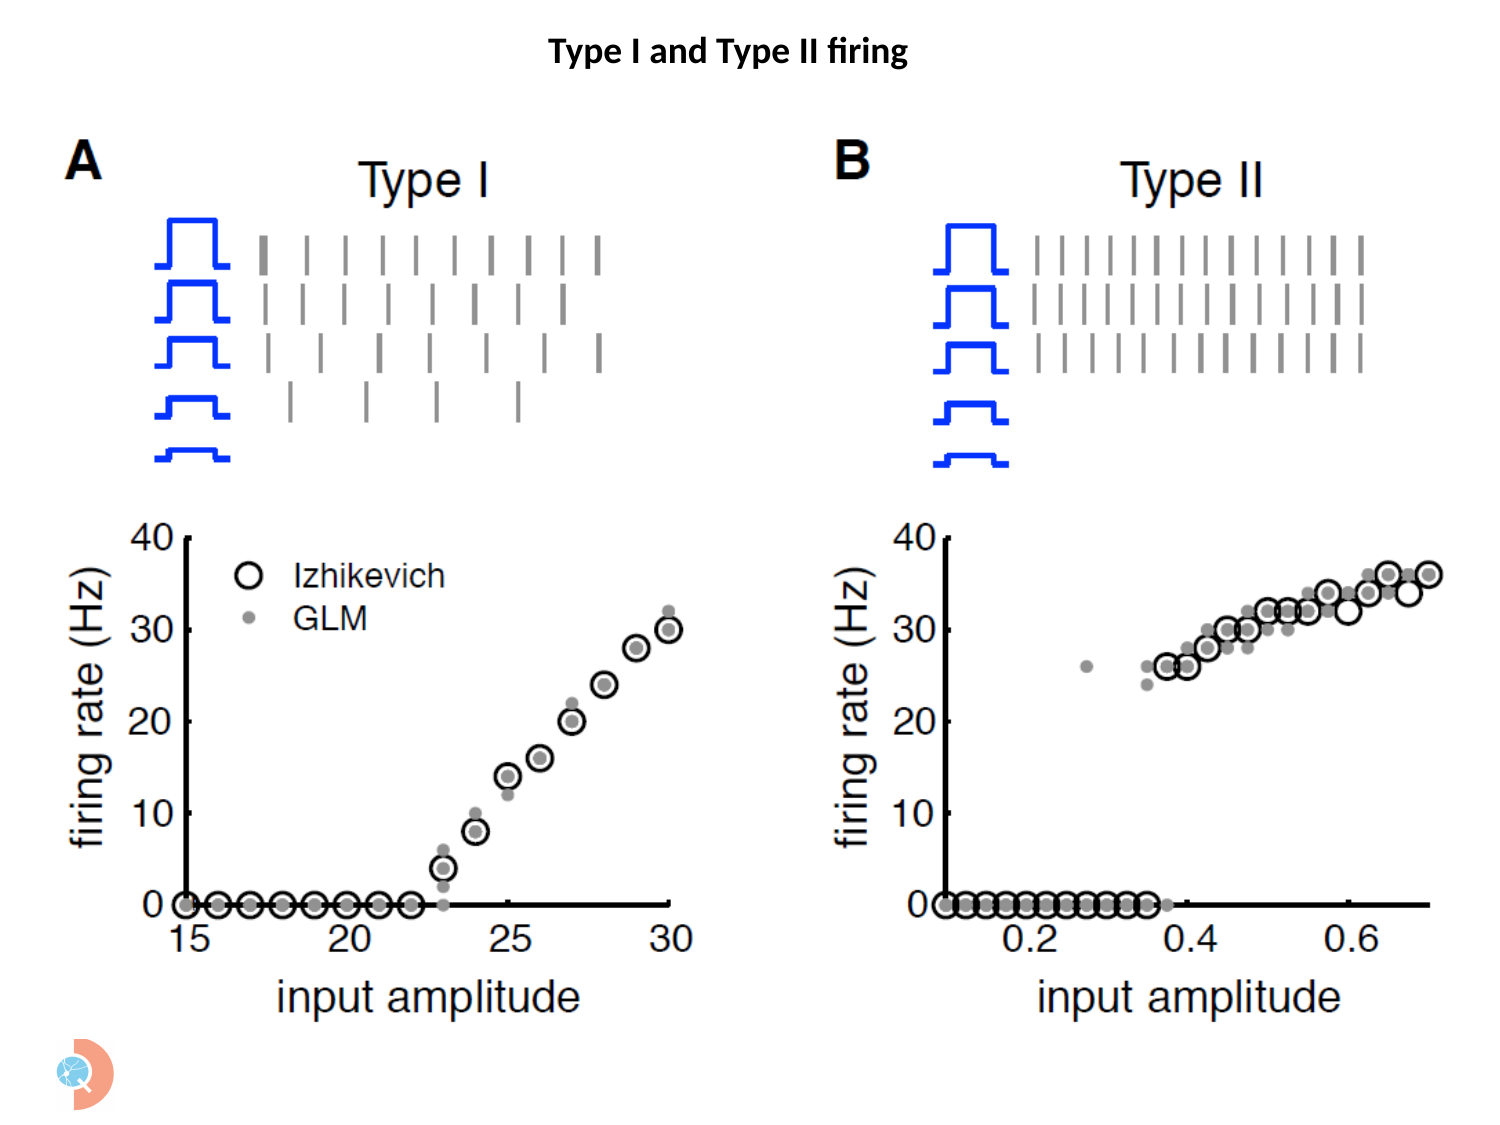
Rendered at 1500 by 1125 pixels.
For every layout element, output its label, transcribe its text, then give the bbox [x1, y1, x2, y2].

picture [0, 111, 1500, 1039]
text_box Type I and Type II firing [533, 18, 924, 79]
